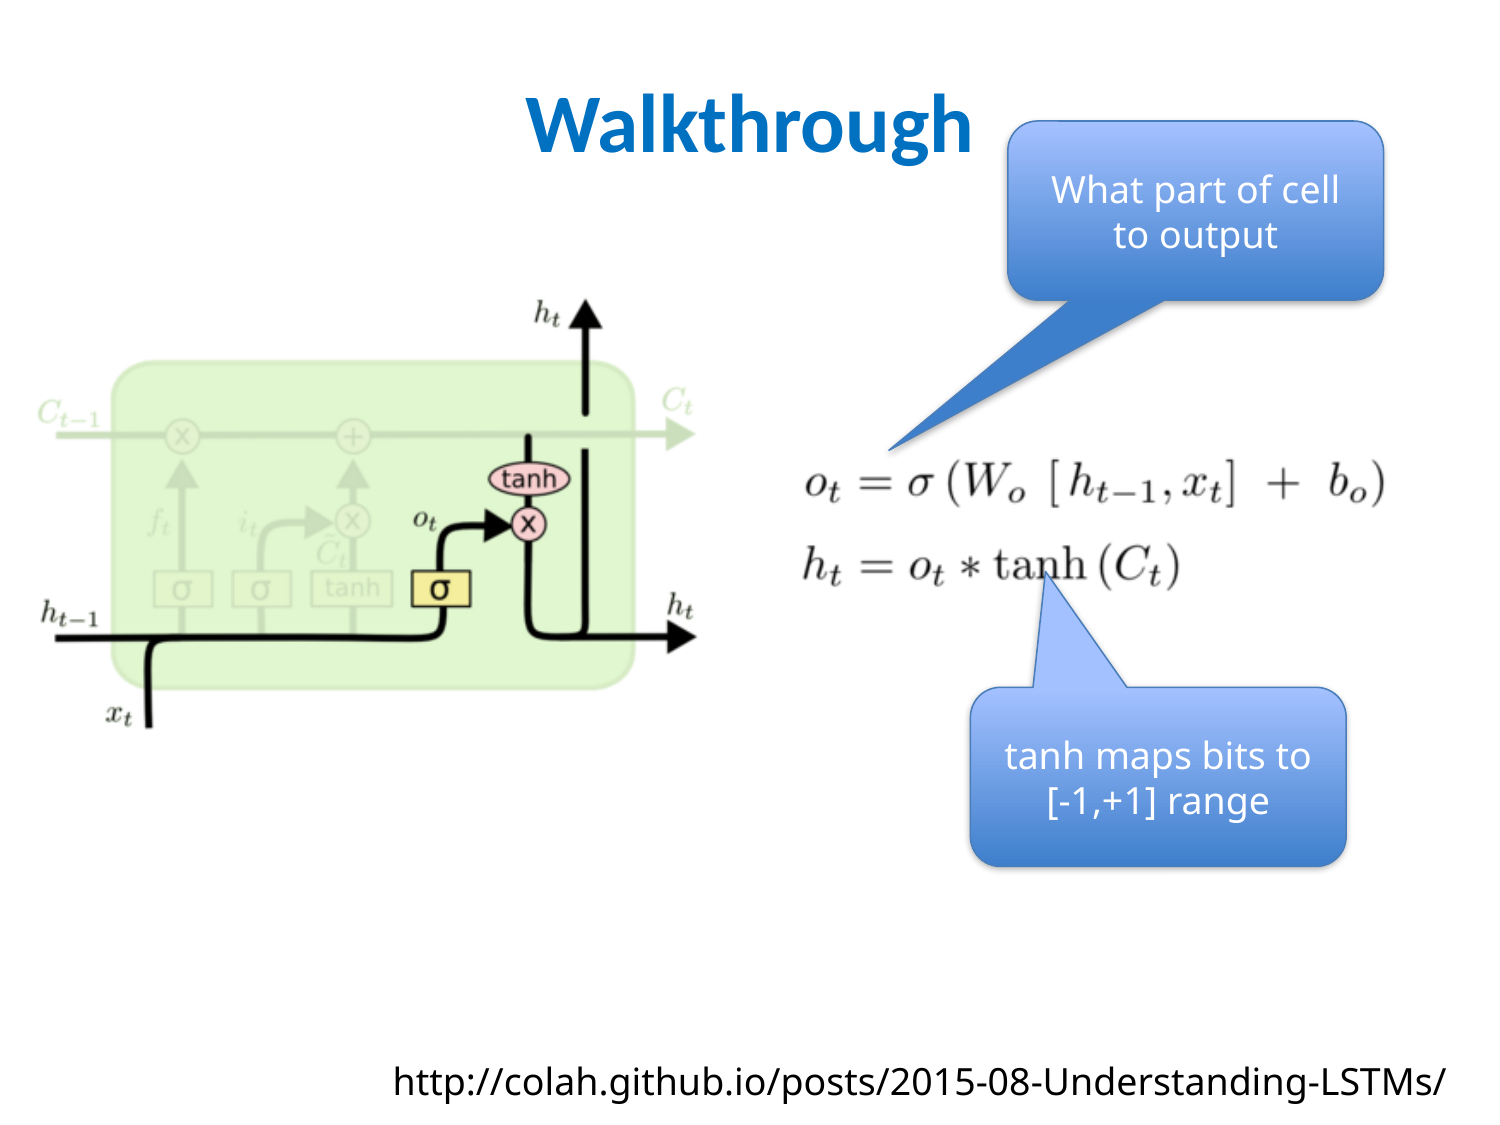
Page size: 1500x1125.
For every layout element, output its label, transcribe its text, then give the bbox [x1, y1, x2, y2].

text_box http://colah.github.io/posts/2015-08-Understanding-LSTMs/ [377, 1050, 1463, 1111]
text_box tanh maps bits to [-1,+1] range [969, 760, 1347, 868]
text_box What part of cell to output [1007, 120, 1385, 294]
title Walkthrough [75, 45, 1425, 194]
picture [0, 295, 1500, 752]
